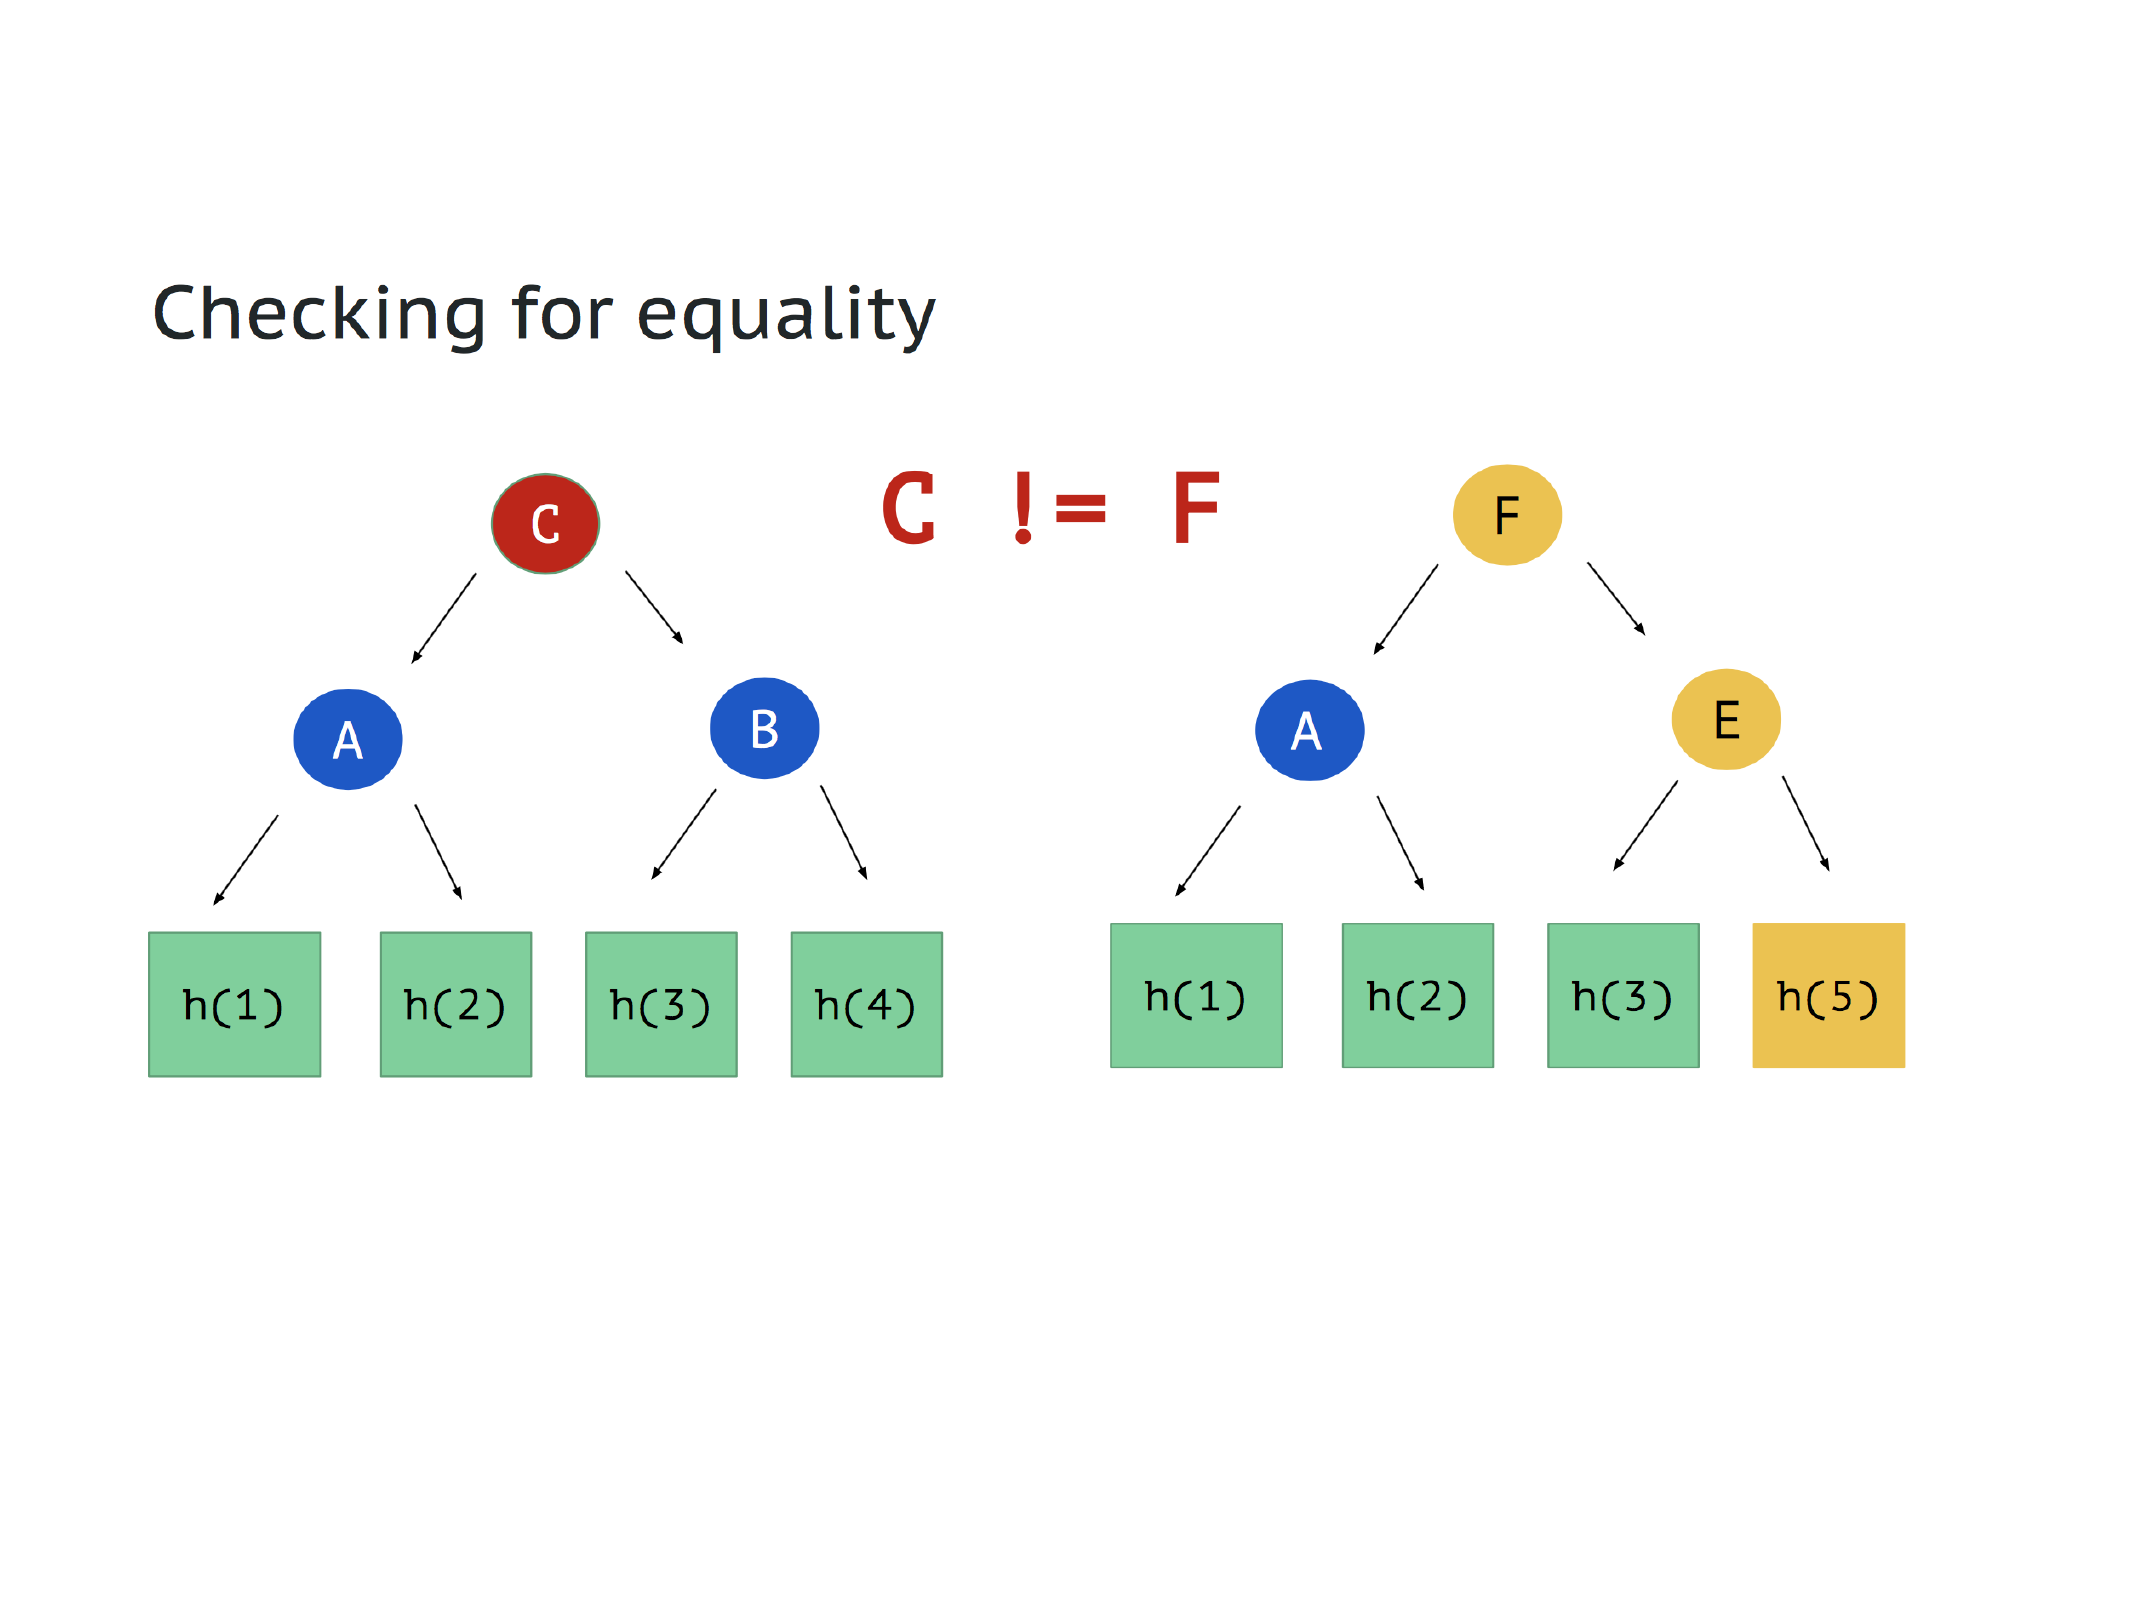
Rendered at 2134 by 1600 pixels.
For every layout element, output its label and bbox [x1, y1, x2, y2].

picture [116, 231, 1929, 1131]
